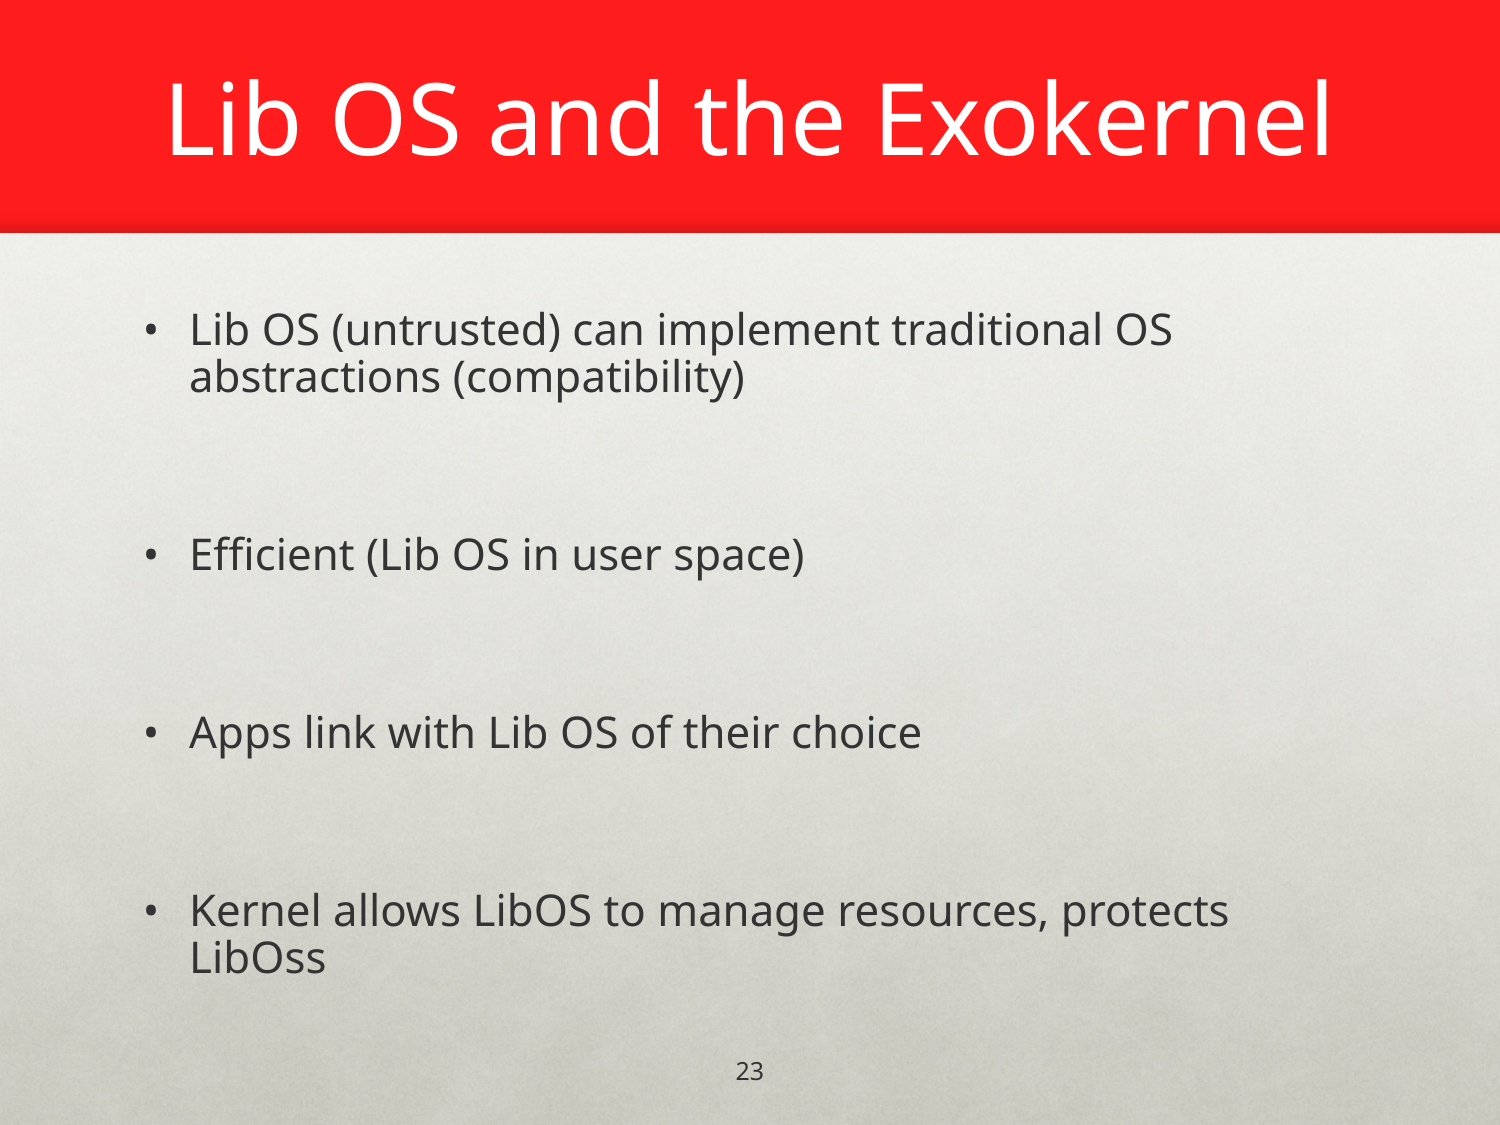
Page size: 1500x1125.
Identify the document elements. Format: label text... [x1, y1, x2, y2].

slide_number 23 [699, 1042, 800, 1103]
title Lib OS and the Exokernel [127, 10, 1372, 221]
picture [0, 214, 1500, 1125]
list Lib OS (untrusted) can implement traditional OS abstractions (compatibility) Efficient (Lib OS in user space) Apps link with Lib OS of their choice Kernel allows LibOS to manage resources, protects LibOss [127, 299, 1372, 1005]
